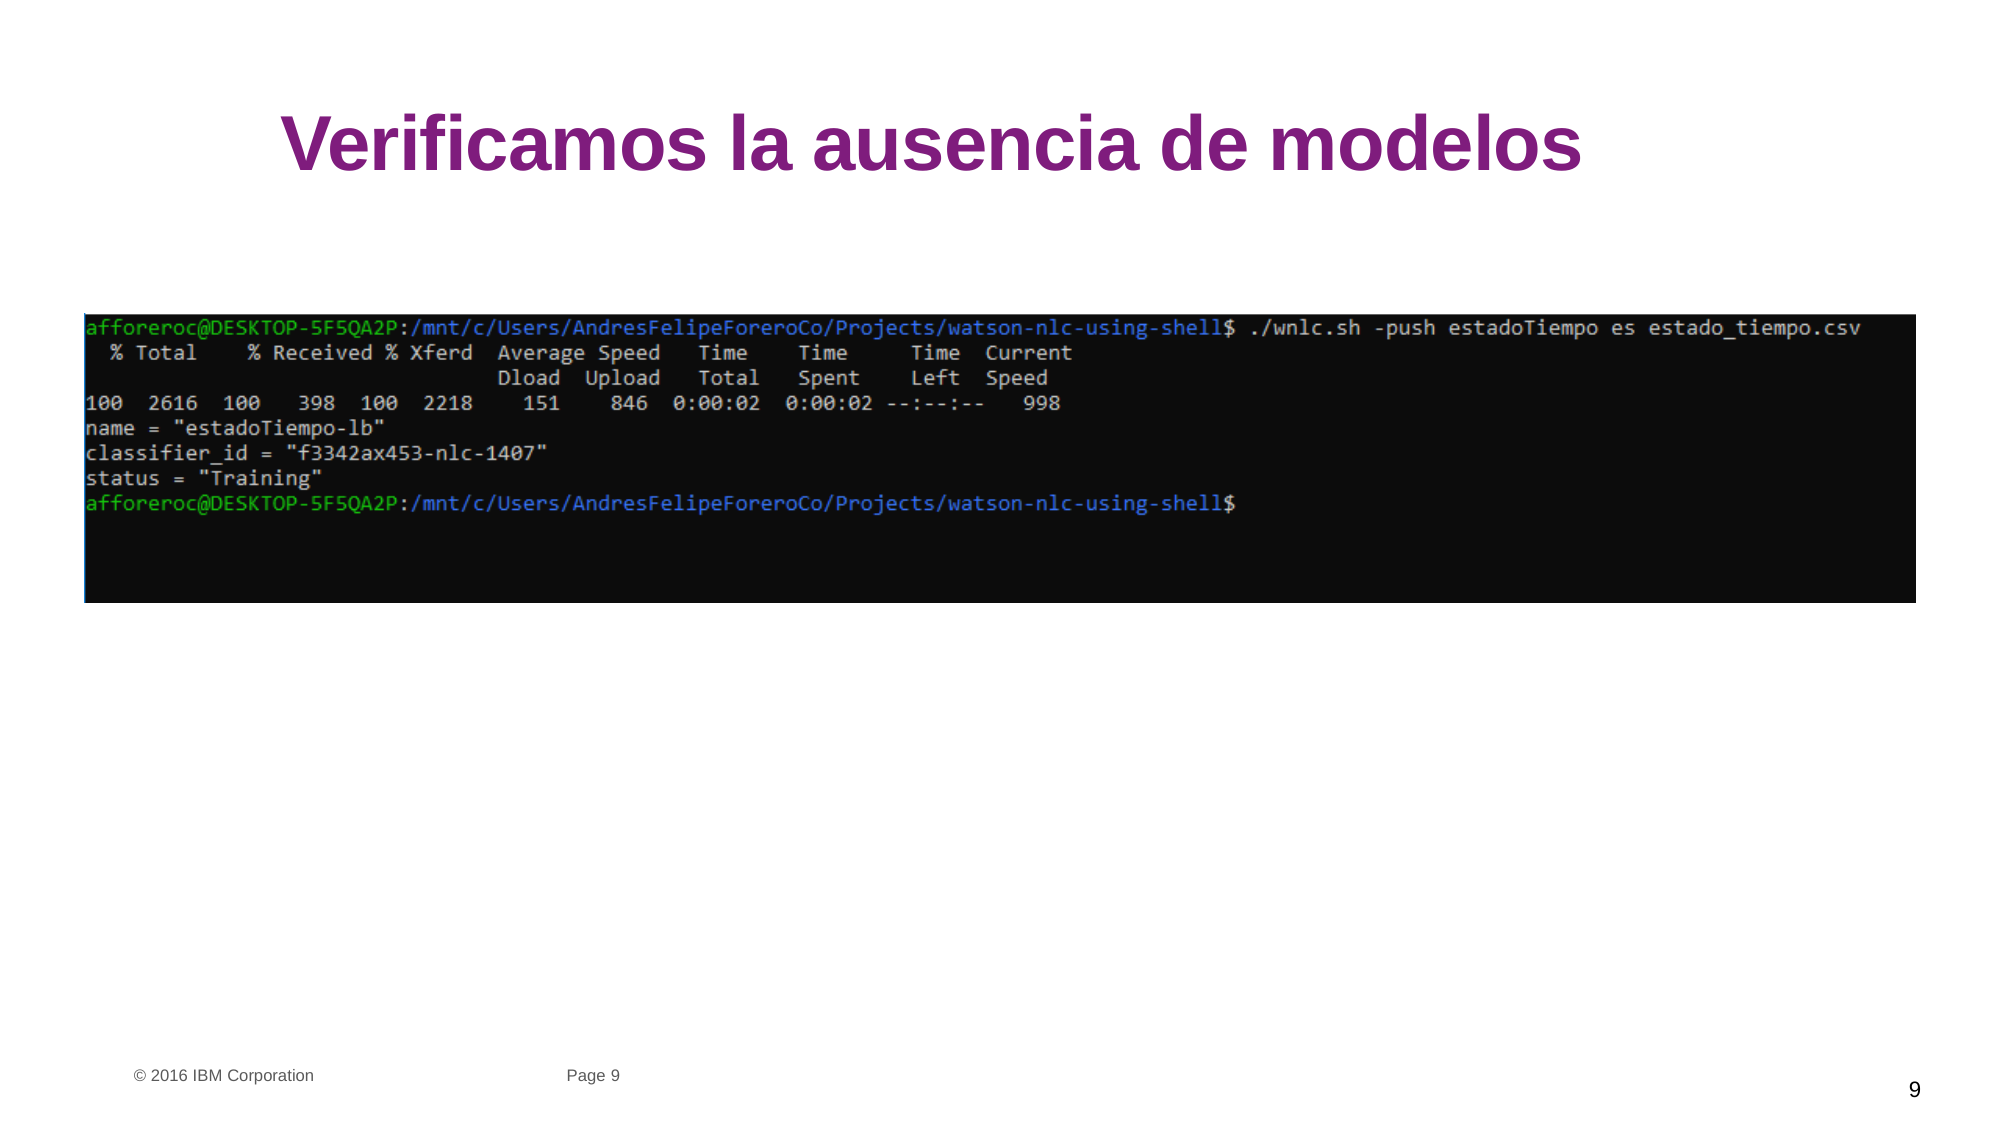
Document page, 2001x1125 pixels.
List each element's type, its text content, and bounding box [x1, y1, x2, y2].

title Verificamos la ausencia de modelos [182, 102, 1818, 187]
picture [84, 313, 1916, 604]
